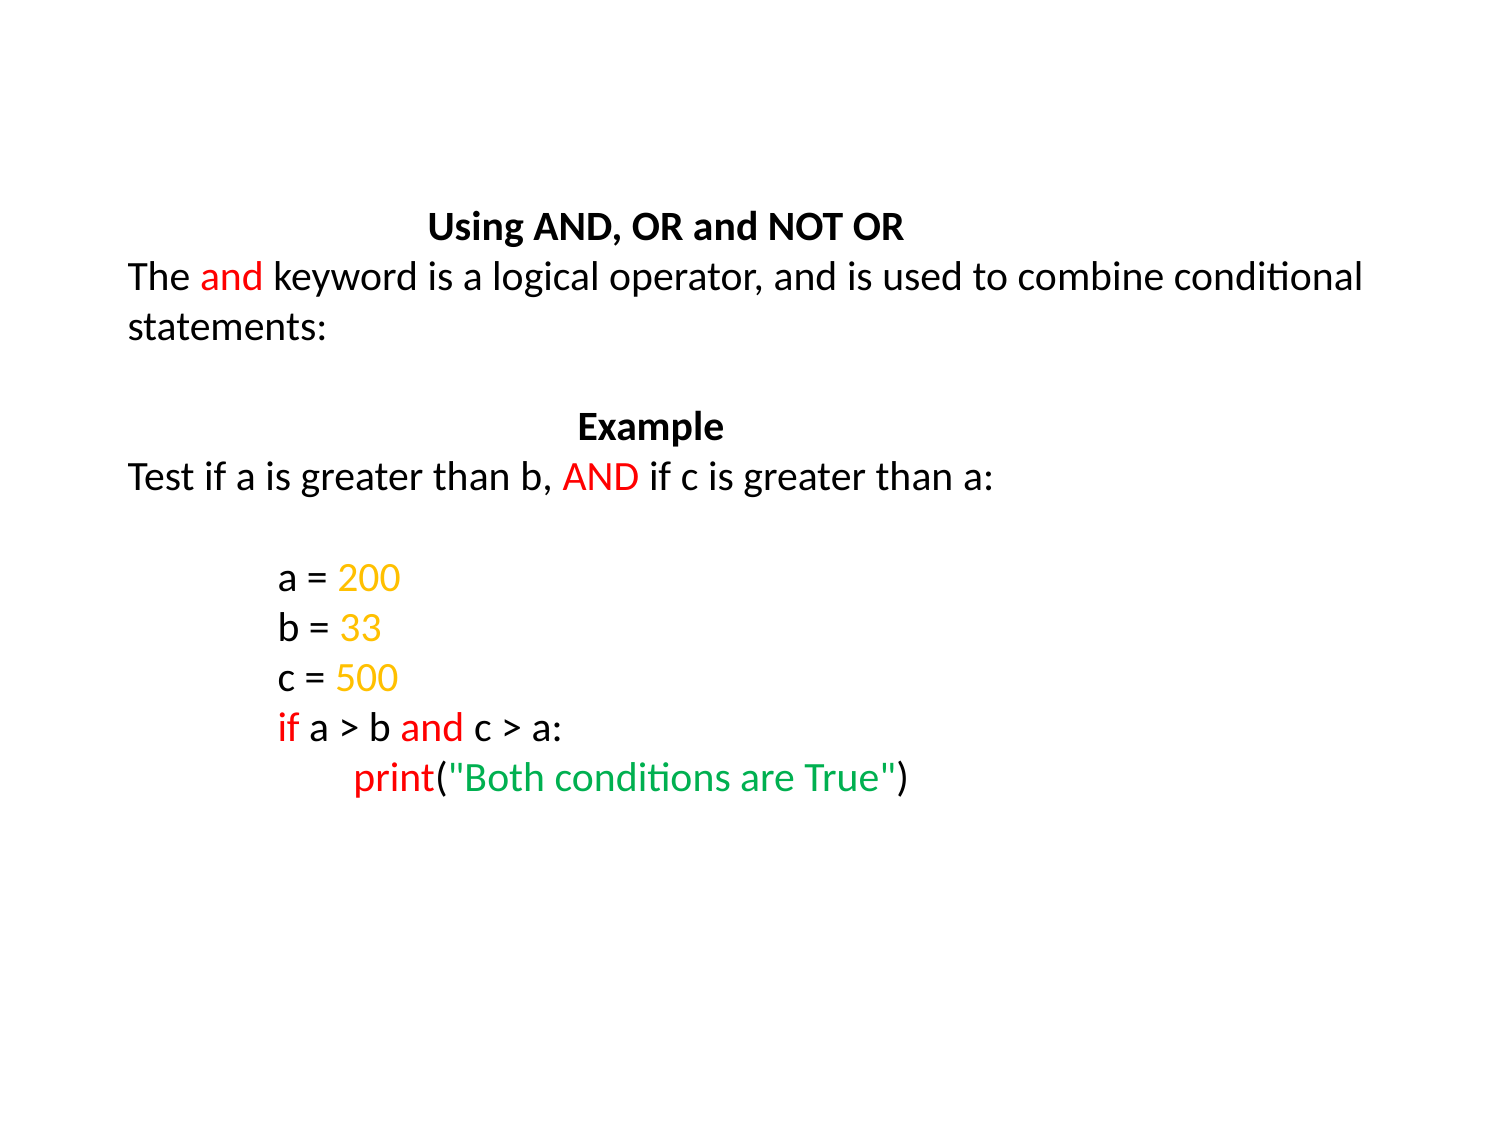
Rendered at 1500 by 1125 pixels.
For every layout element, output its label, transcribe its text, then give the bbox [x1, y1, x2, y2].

title Using AND, OR and NOT OR The and keyword is a logical operator, and is used to combine conditional statements: Example Test if a is greater than b, AND if c is greater than a: a = 200 b = 33 c = 500 if a > b and c > a: print("Both conditions are True") [112, 90, 1388, 1059]
